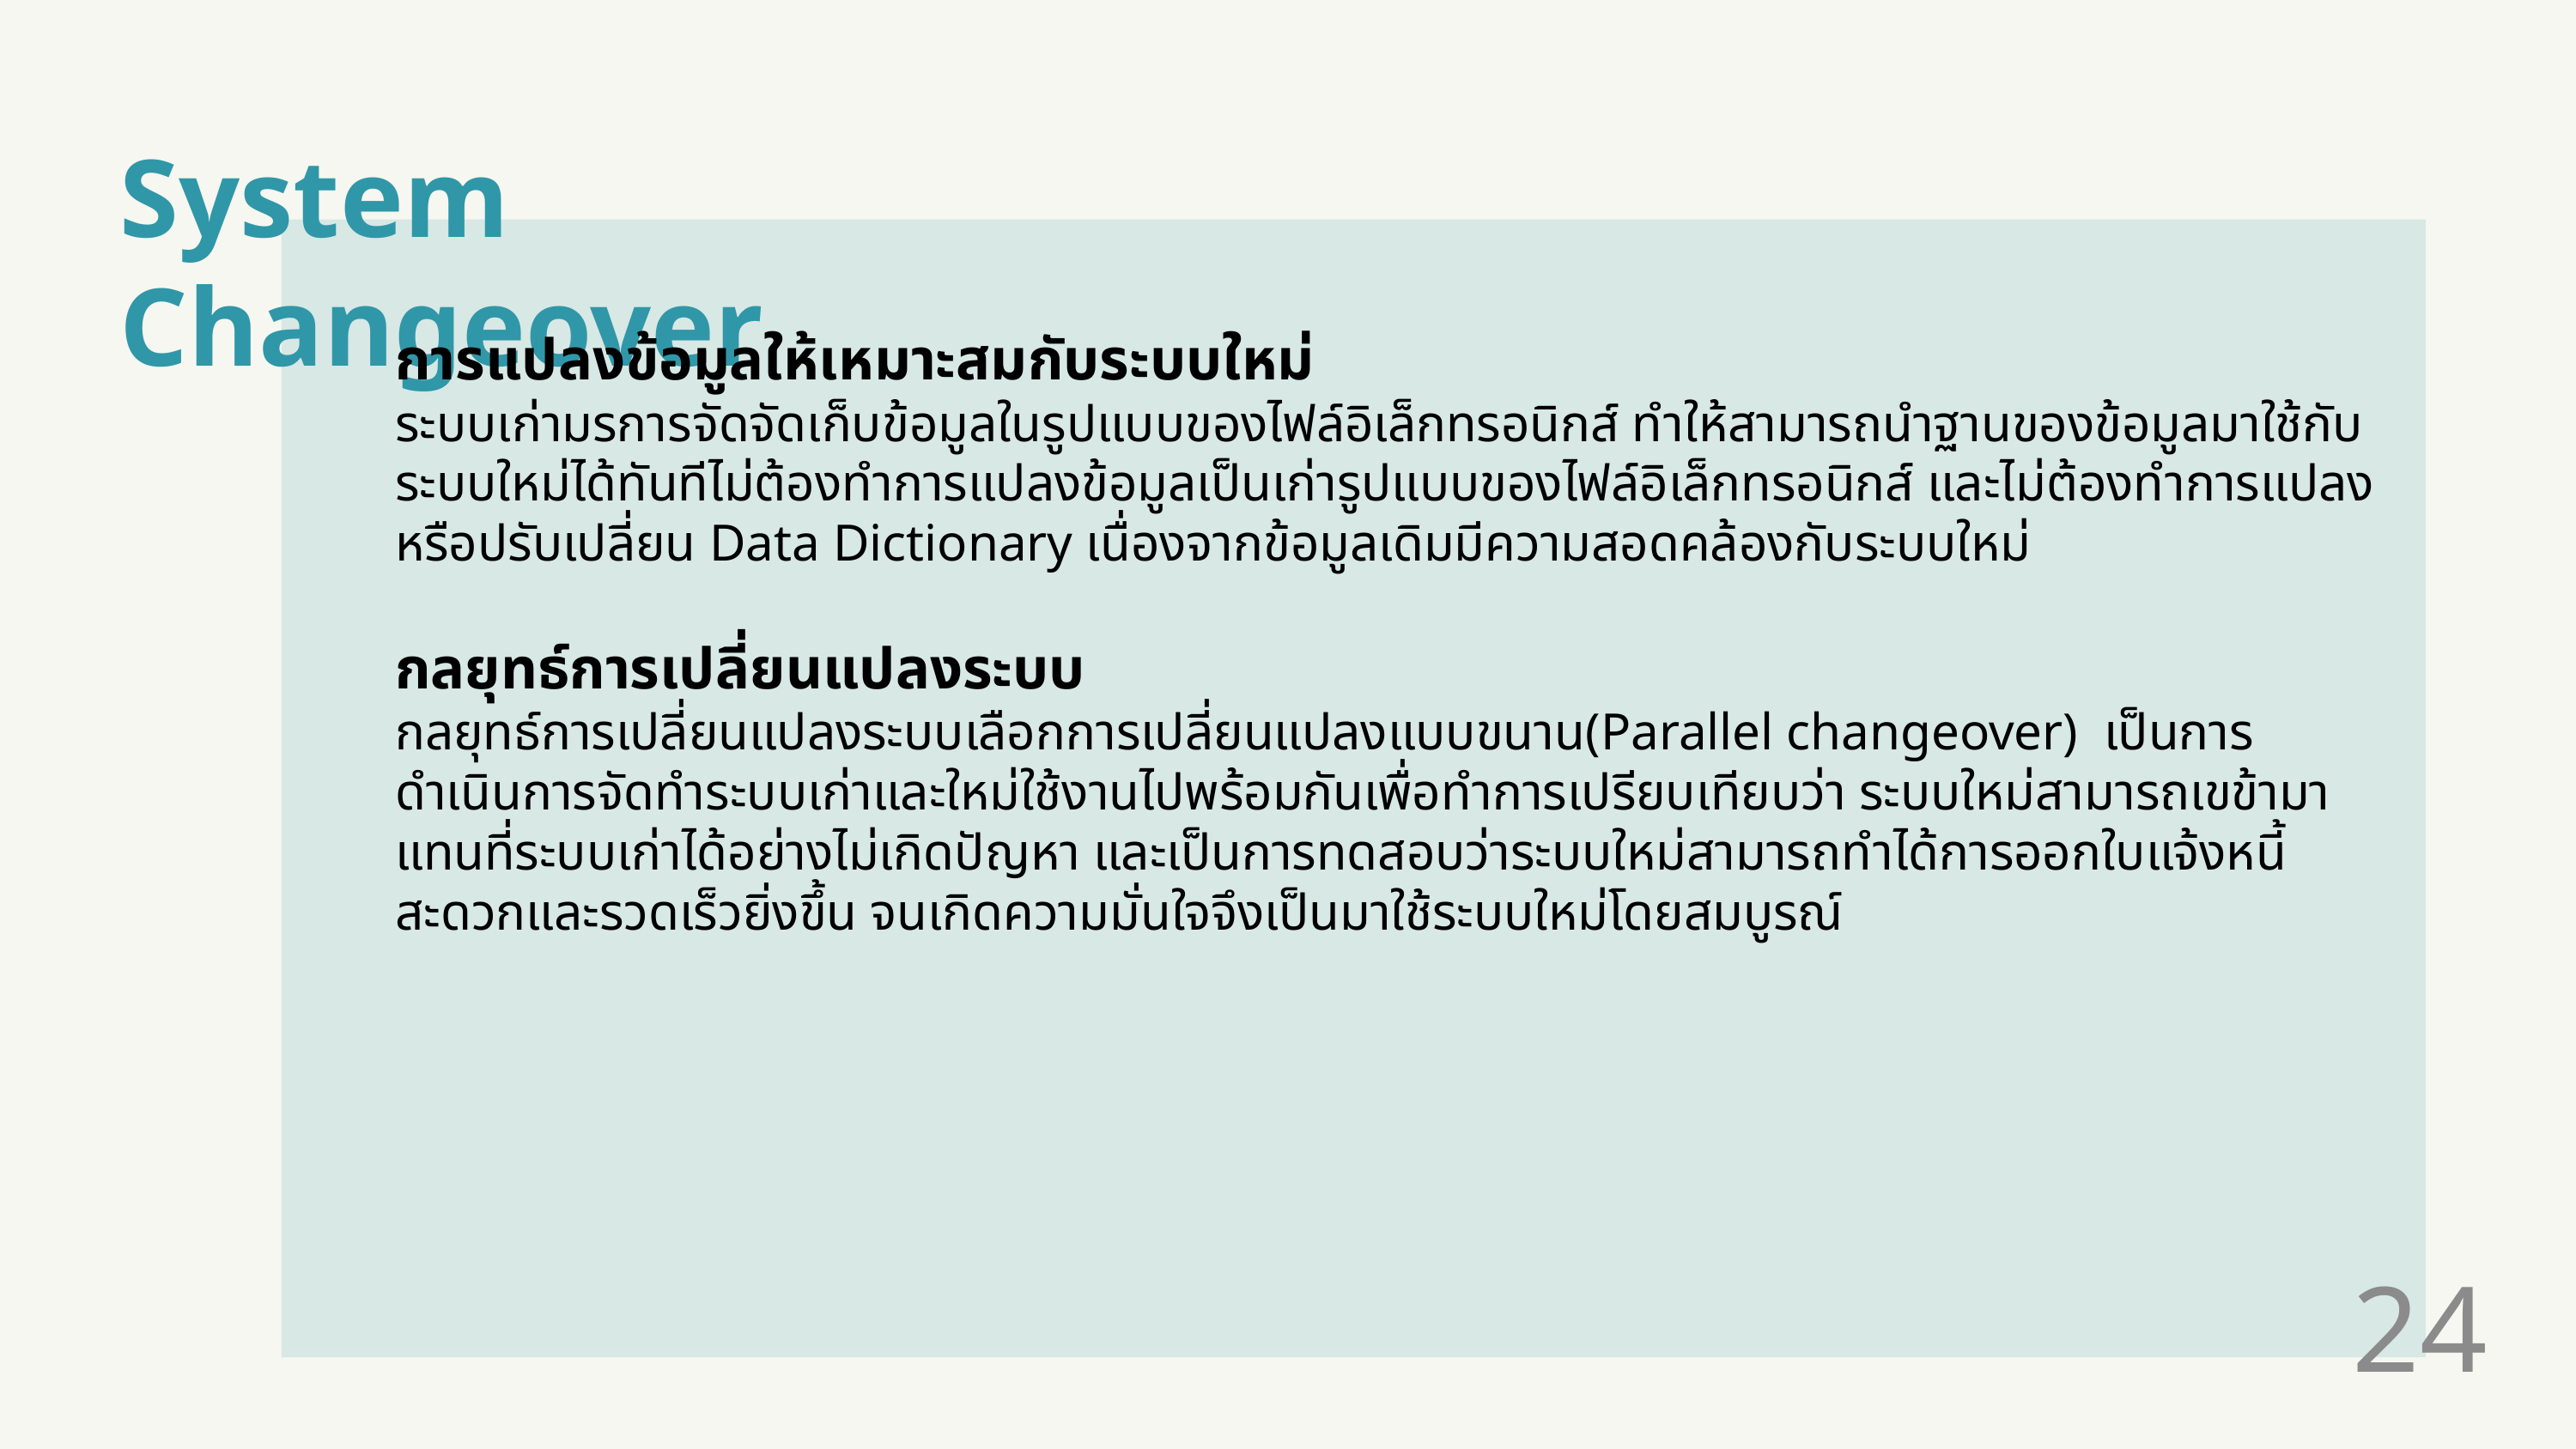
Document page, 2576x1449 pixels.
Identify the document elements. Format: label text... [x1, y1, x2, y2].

text_box การแปลงข้อมูลให้เหมาะสมกับระบบใหม่ ระบบเก่ามรการจัดจัดเก็บข้อมูลในรูปแบบของไฟล์อิเล็กทรอนิกส์ ทำให้สามารถนำฐานของข้อมูลมาใช้กับระบบใหม่ได้ทันทีไม่ต้องทำการแปลงข้อมูลเป็นเก่ารูปแบบของไฟล์อิเล็กทรอนิกส์ และไม่ต้องทำการแปลงหรือปรับเปลี่ยน Data Dictionary เนื่องจากข้อมูลเดิมมีความสอดคล้องกับระบบใหม่ กลยุทธ์การเปลี่ยนแปลงระบบ กลยุทธ์การเปลี่ยนแปลงระบบเลือกการเปลี่ยนแปลงแบบขนาน(Parallel changeover) เป็นการดำเนินการจัดทำระบบเก่าและใหม่ใช้งานไปพร้อมกันเพื่อทำการเปรียบเทียบว่า ระบบใหม่สามารถเขข้ามาแทนที่ระบบเก่าได้อย่างไม่เกิดปัญหา และเป็นการทดสอบว่าระบบใหม่สามารถทำได้การออกใบแจ้งหนี้สะดวกและรวดเร็วยิ่งขึ้น จนเกิดความมั่นใจจึงเป็นมาใช้ระบบใหม่โดยสมบูรณ์ [382, 316, 2394, 947]
slide_number 24 [2200, 1308, 2501, 1361]
text_box System Changeover [106, 123, 999, 394]
text_box [281, 219, 2426, 1358]
